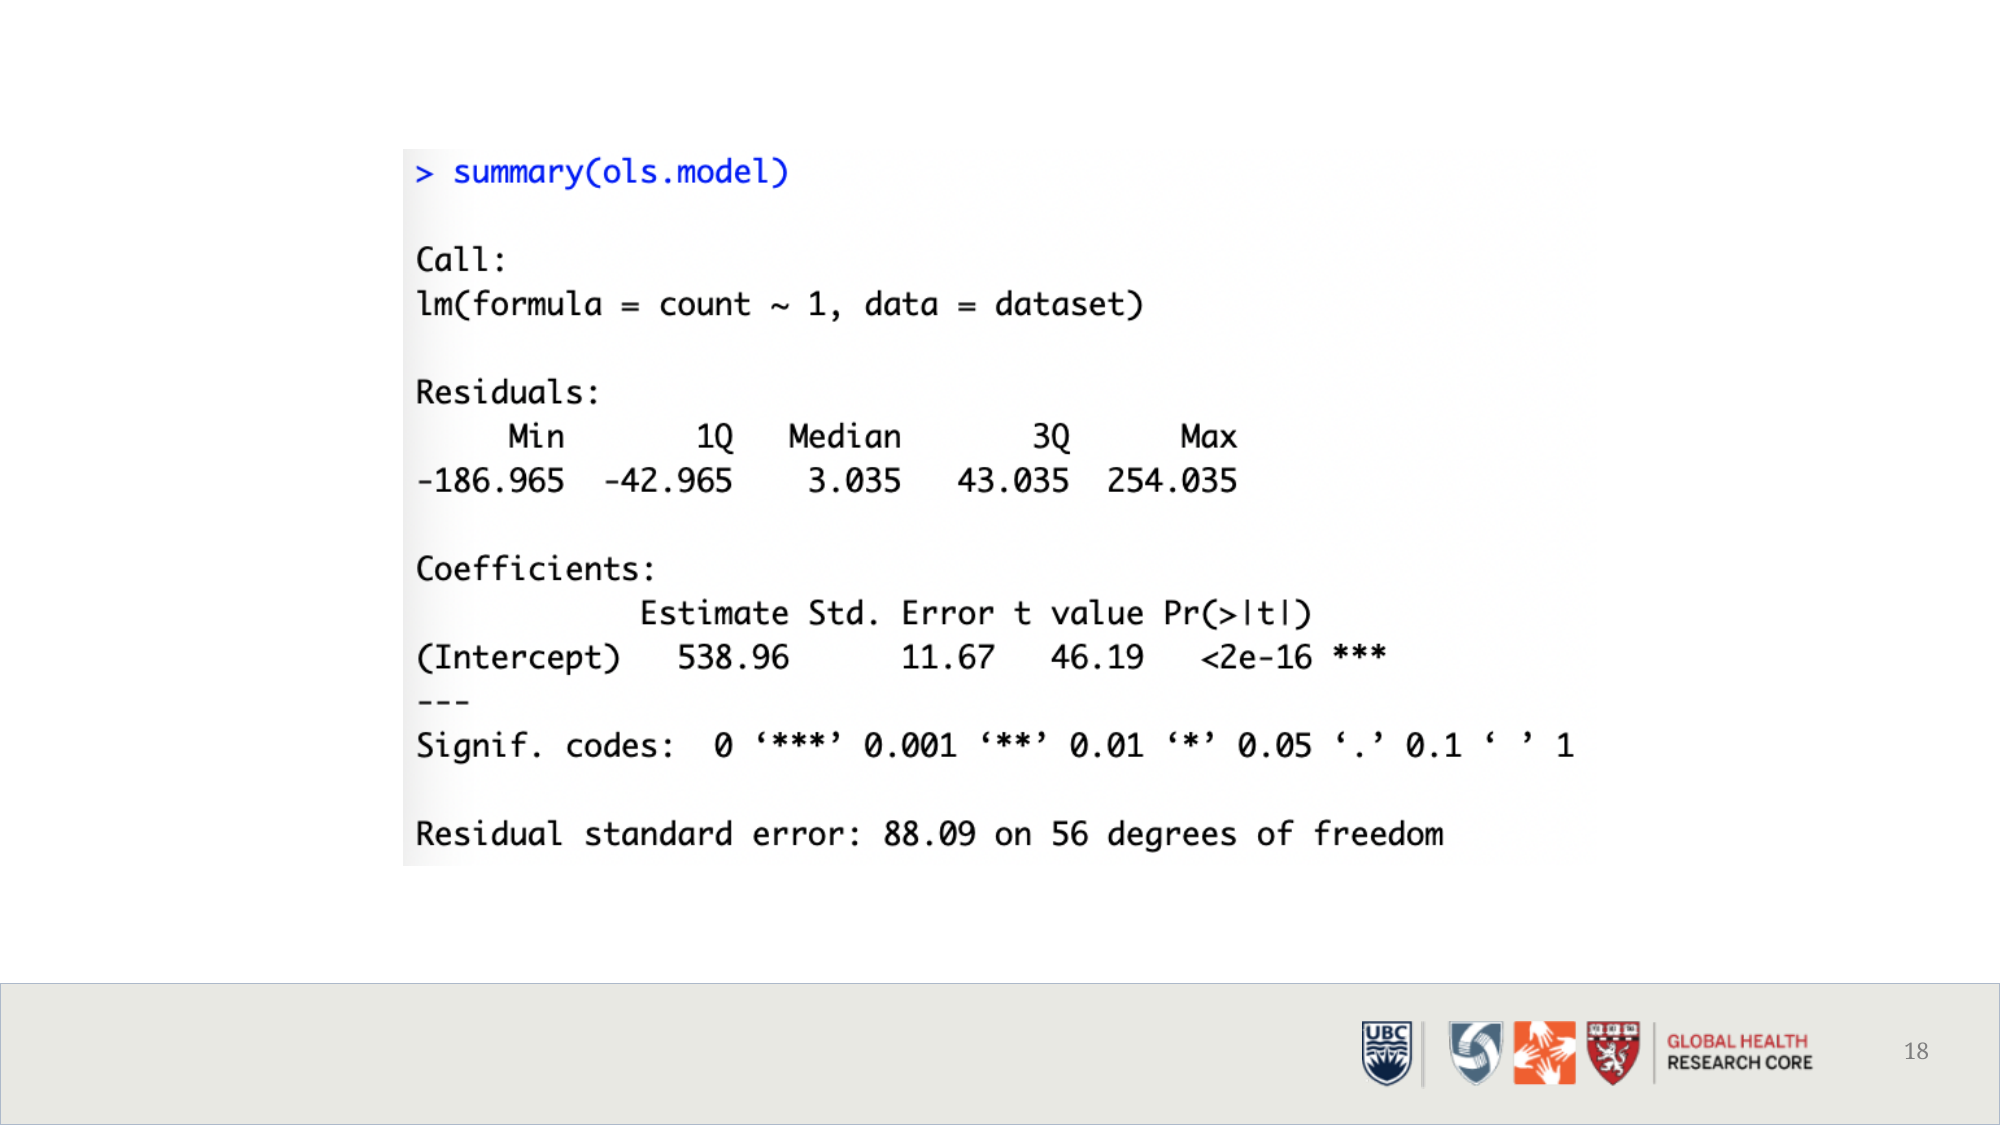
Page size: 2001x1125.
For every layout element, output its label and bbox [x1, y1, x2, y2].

picture [1362, 1021, 1859, 1114]
picture [403, 149, 1597, 866]
